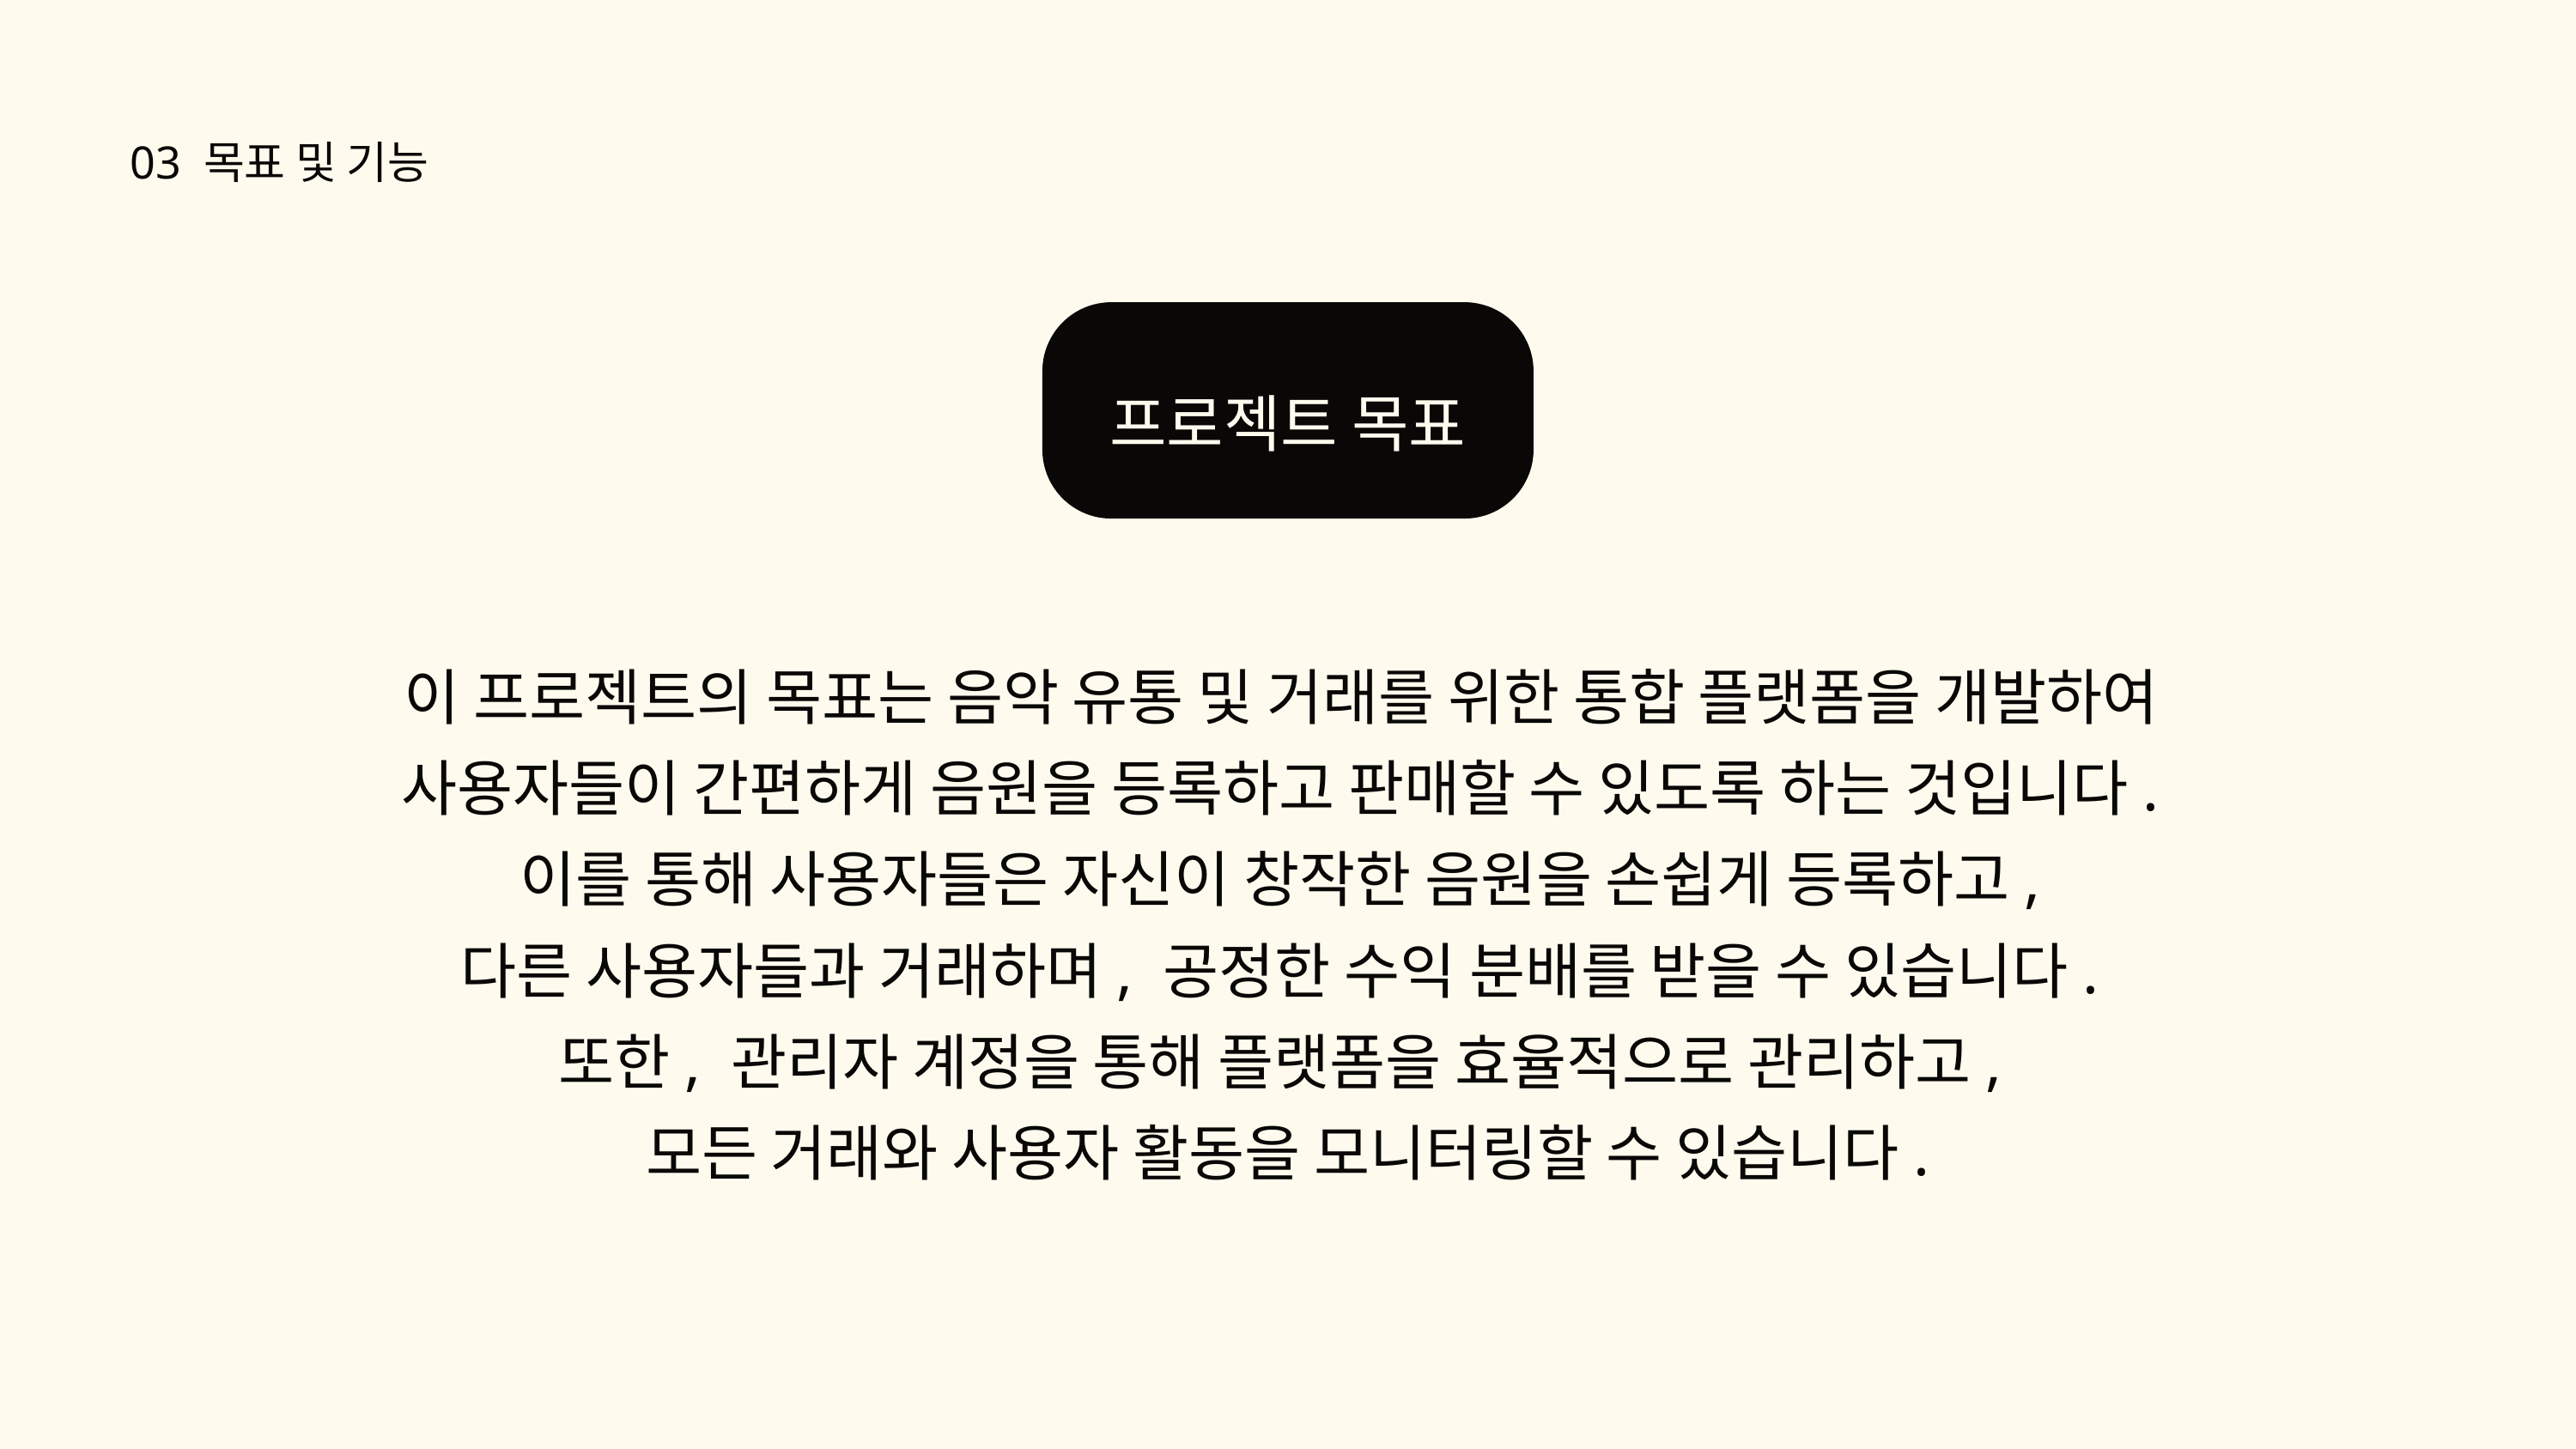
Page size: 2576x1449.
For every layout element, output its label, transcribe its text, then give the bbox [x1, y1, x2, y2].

text_box 이 프로젝트의 목표는 음악 유통 및 거래를 위한 통합 플랫폼을 개발하여 사용자들이 간편하게 음원을 등록하고 판매할 수 있도록 하는 것입니다. 이를 통해 사용자들은 자신이 창작한 음원을 손쉽게 등록하고, 다른 사용자들과 거래하며, 공정한 수익 분배를 받을 수 있습니다. 또한, 관리자 계정을 통해 플랫폼을 효율적으로 관리하고, 모든 거래와 사용자 활동을 모니터링할 수 있습니다. [212, 640, 2364, 1188]
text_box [1042, 301, 1534, 519]
text_box 03 목표 및 기능 [130, 124, 483, 188]
